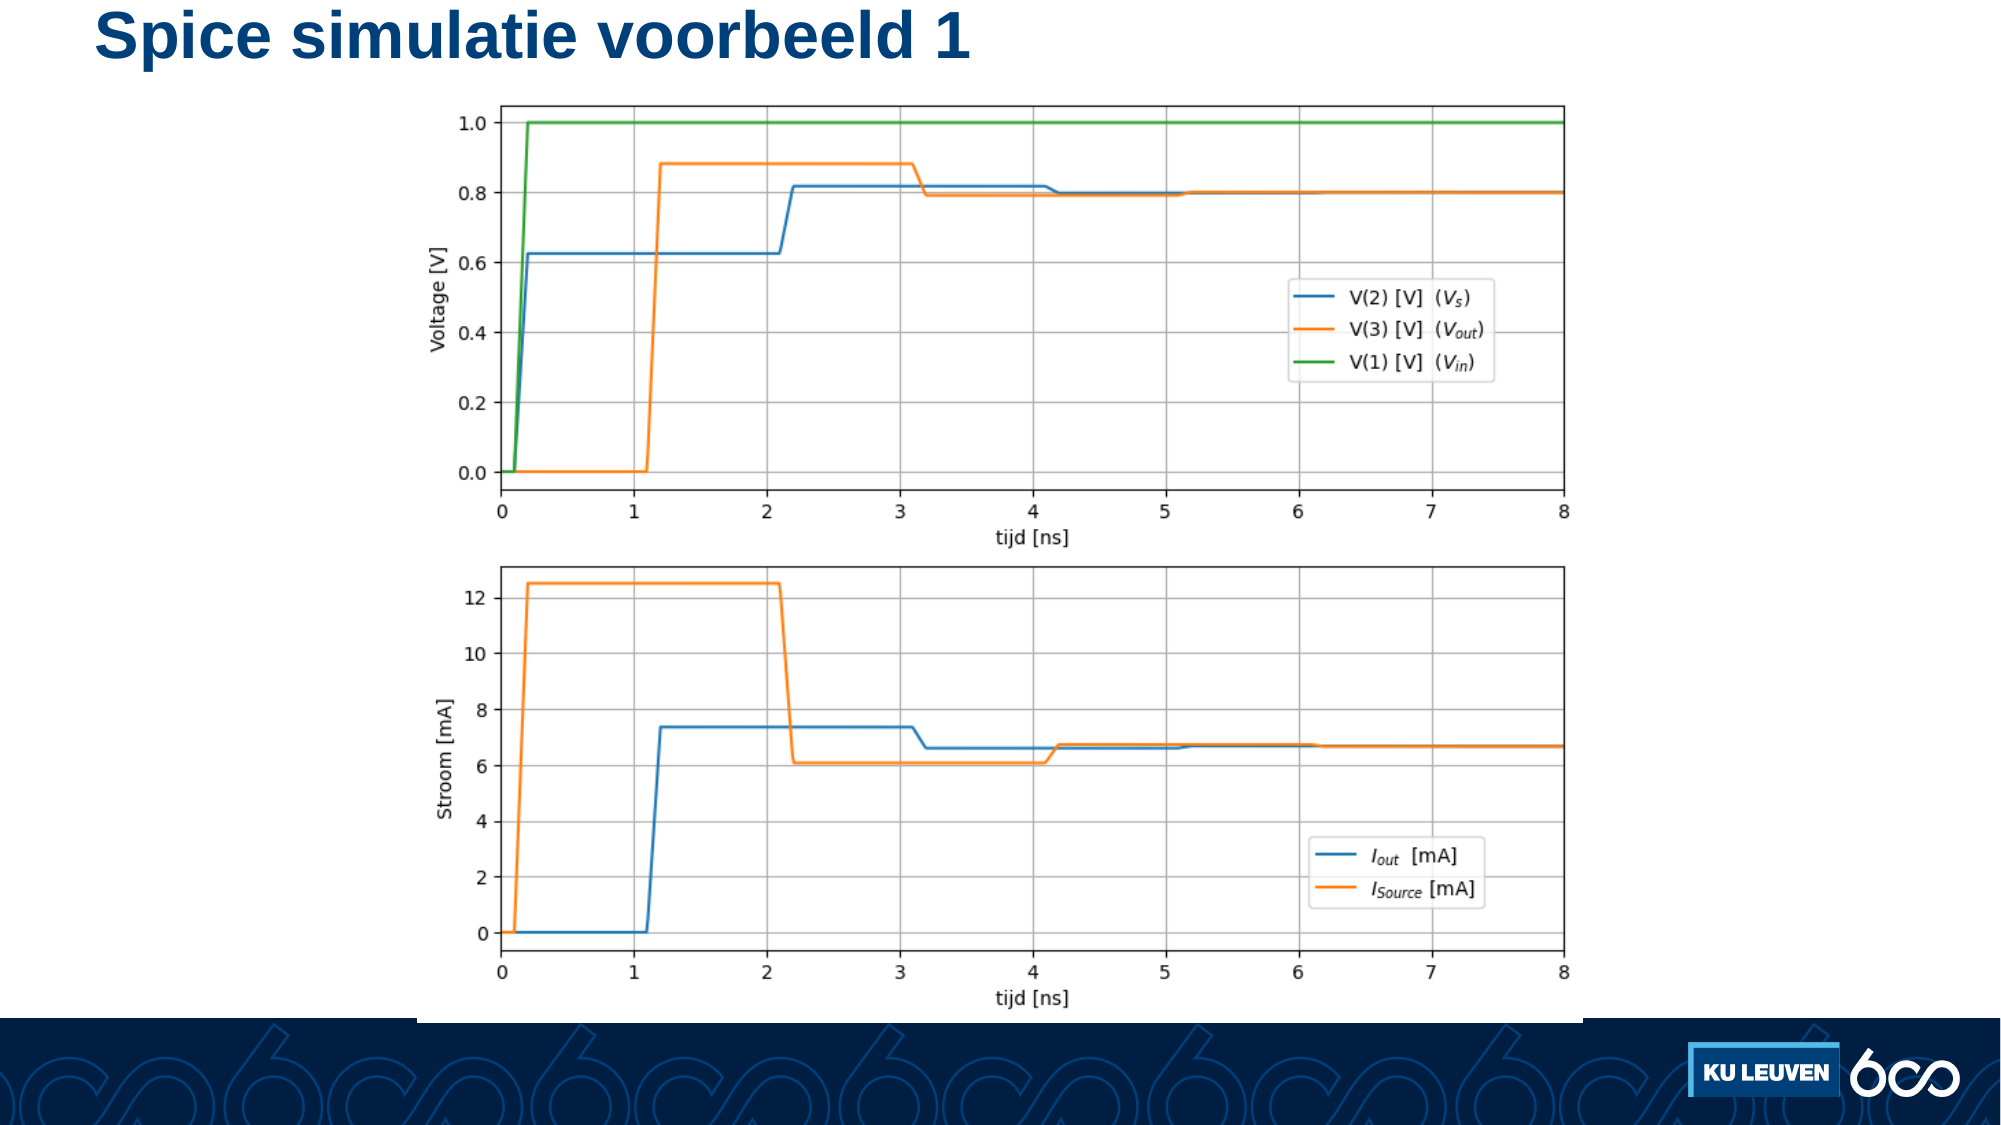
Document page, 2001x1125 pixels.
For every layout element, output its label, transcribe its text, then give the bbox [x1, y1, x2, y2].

picture [0, 92, 2001, 1125]
title Spice simulatie voorbeeld 1 [94, 0, 1906, 108]
